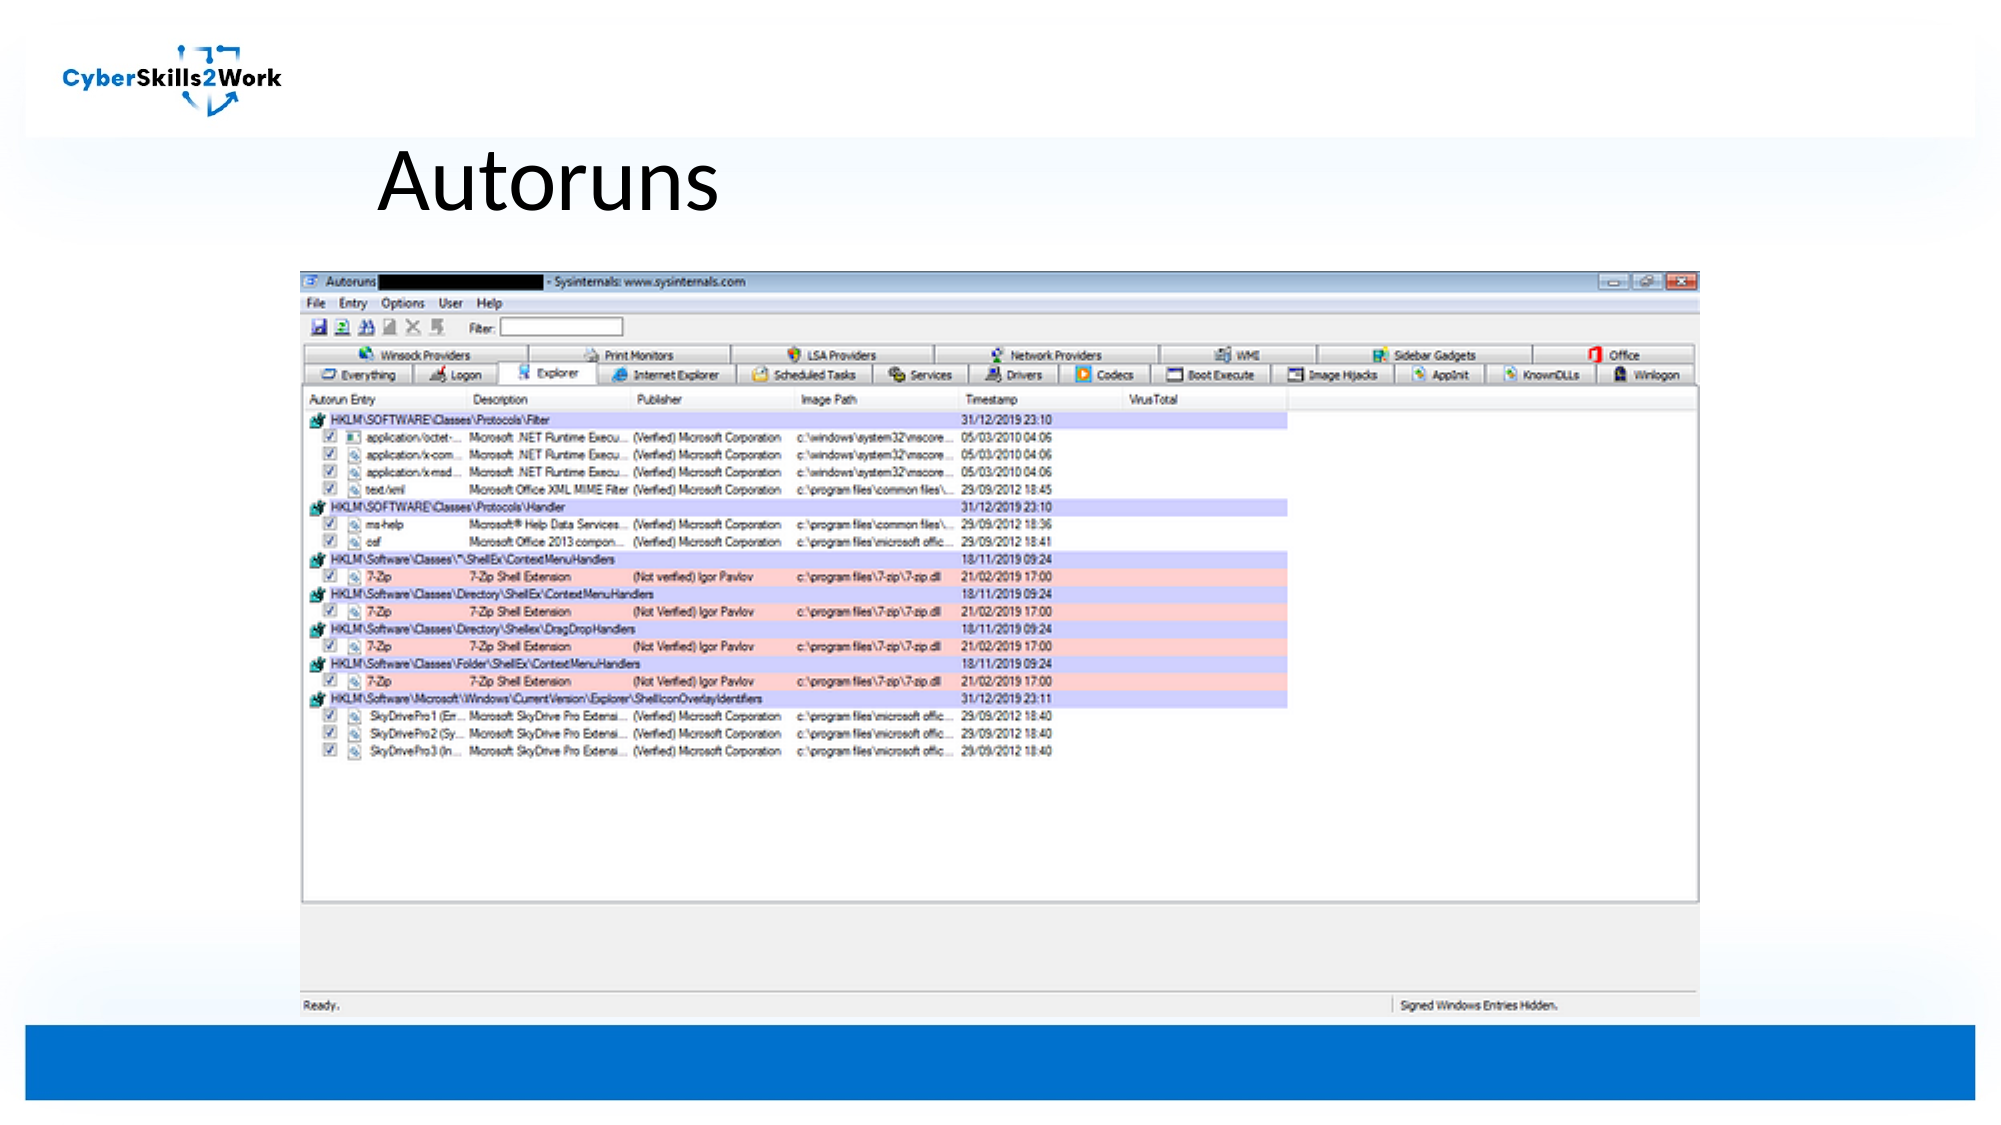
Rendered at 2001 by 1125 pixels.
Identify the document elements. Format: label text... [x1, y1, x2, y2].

title Autoruns [362, 112, 1638, 250]
picture [0, 0, 2000, 1125]
